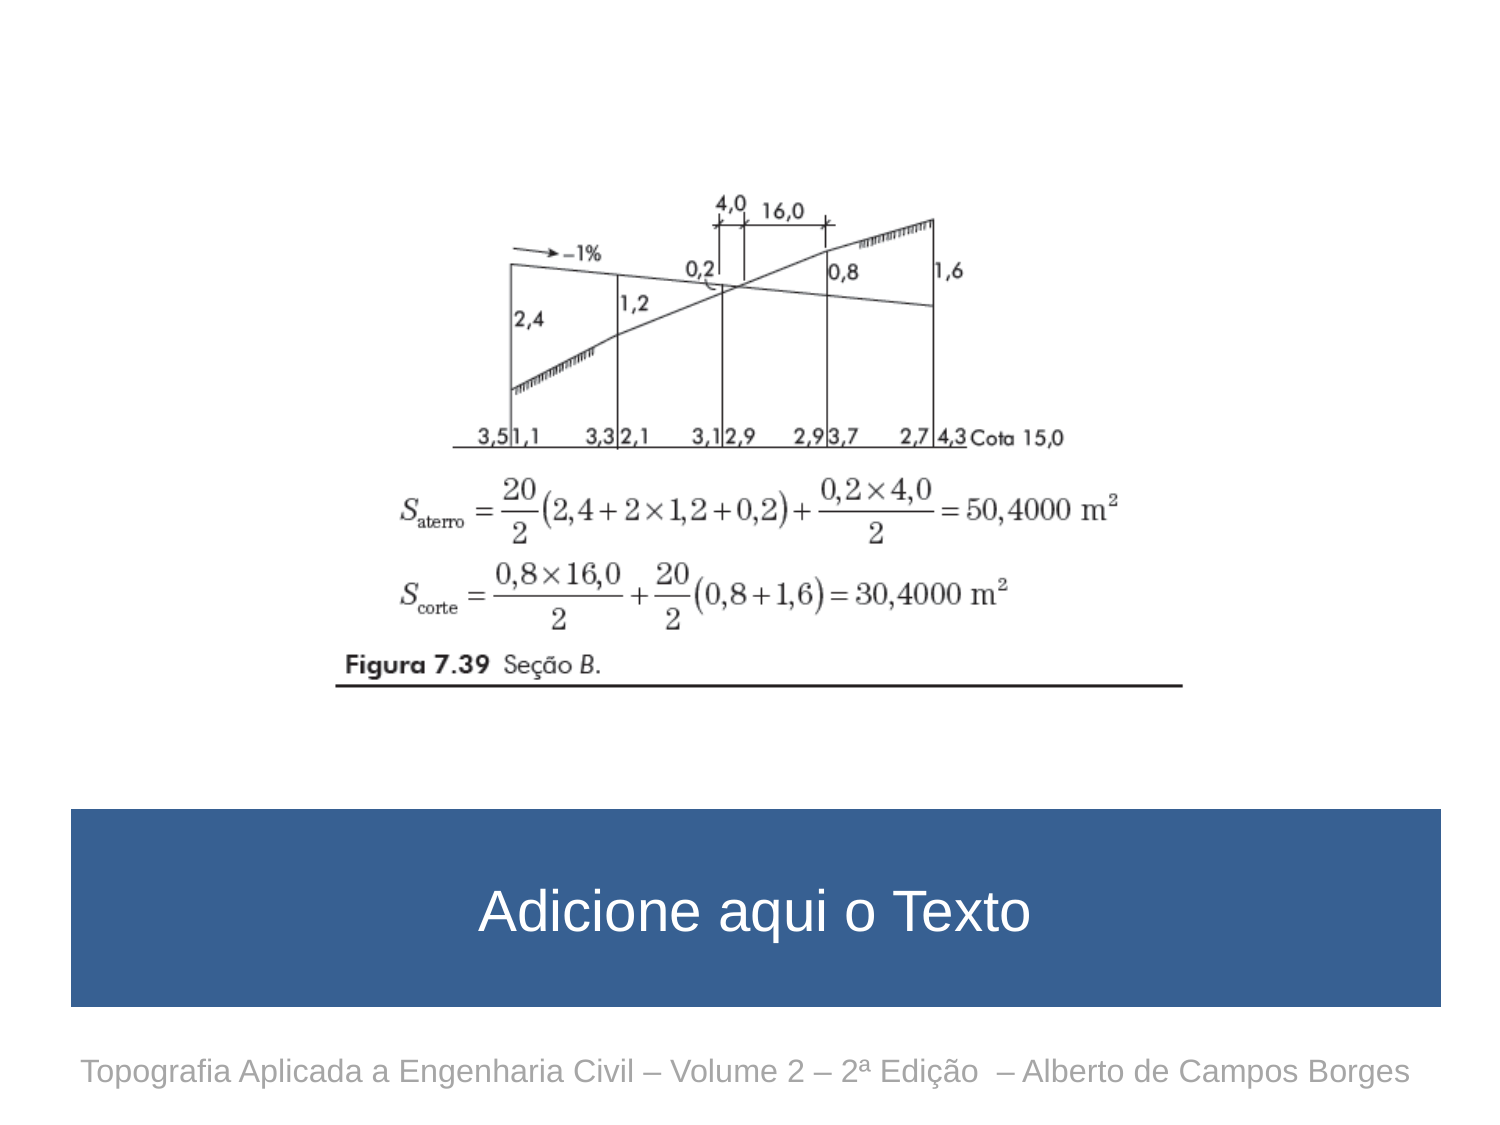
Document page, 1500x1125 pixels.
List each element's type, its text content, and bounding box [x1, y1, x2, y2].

footer Topografia Aplicada a Engenharia Civil – Volume 2 – 2ª Edição – Alberto de Campos Borges [0, 1042, 1500, 1103]
text_box Adicione aqui o Texto [70, 808, 1442, 1008]
picture [281, 184, 1219, 695]
